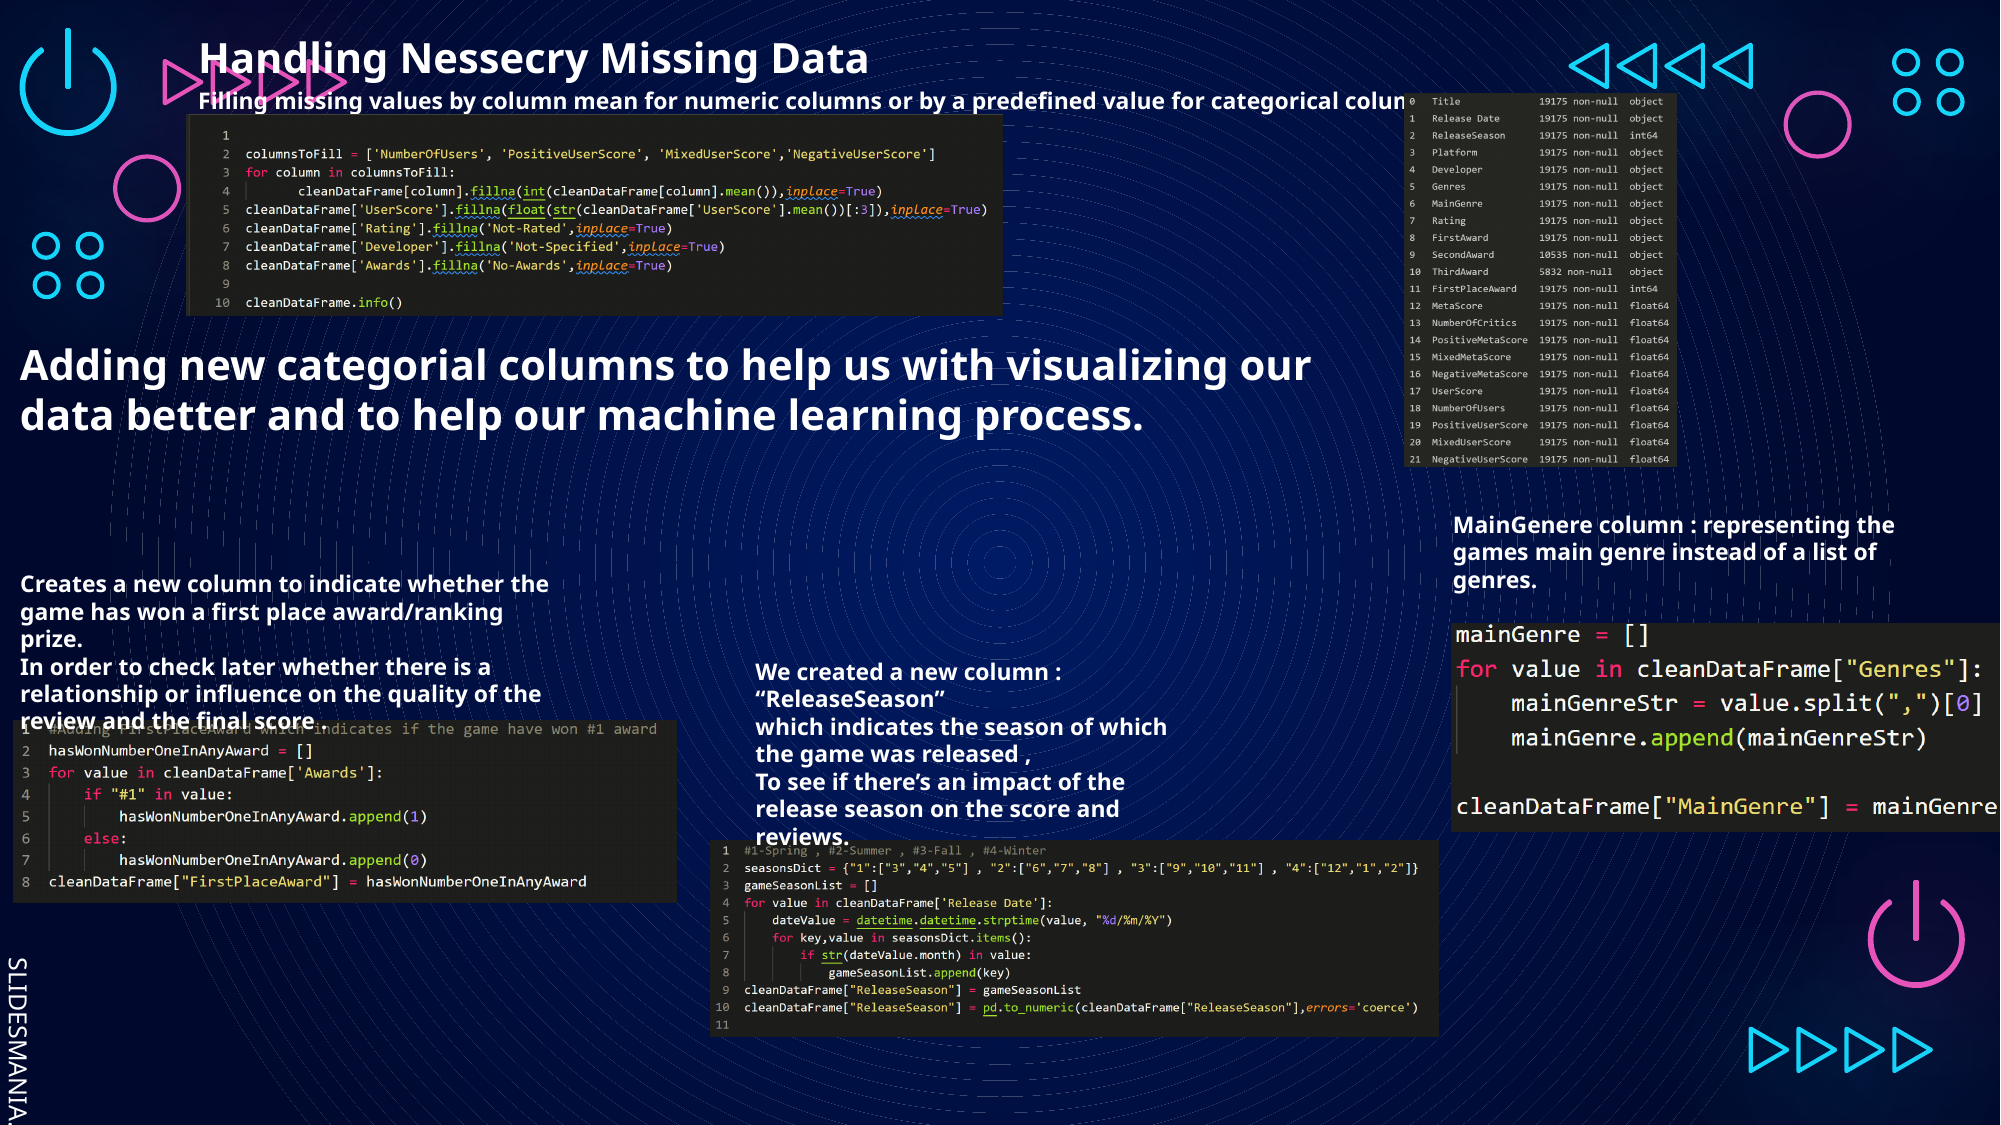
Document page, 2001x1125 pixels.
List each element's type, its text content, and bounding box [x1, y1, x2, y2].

text_box Adding new categorial columns to help us with visualizing our data better and to help our machine learning process. [5, 331, 1347, 447]
picture [1451, 623, 2000, 832]
text_box We created a new column : “ReleaseSeason” which indicates the season of which the game was released , To see if there’s an impact of the release season on the score and reviews. [740, 650, 1212, 839]
text_box MainGenere column : representing the games main genre instead of a list of genres. [1438, 502, 1916, 600]
picture [1403, 93, 1677, 467]
text_box Creates a new column to indicate whether the game has won a first place award/ranking prize. In order to check later whether there is a relationship or influence on the quality of the review and the final score . [5, 562, 569, 742]
picture [185, 114, 1003, 316]
picture [13, 720, 678, 903]
subtitle Handling Nessecry Missing Data Filling missing values by column mean for numeric columns or by a predefined value for categorical columns. [160, 4, 1478, 301]
picture [709, 840, 1439, 1037]
